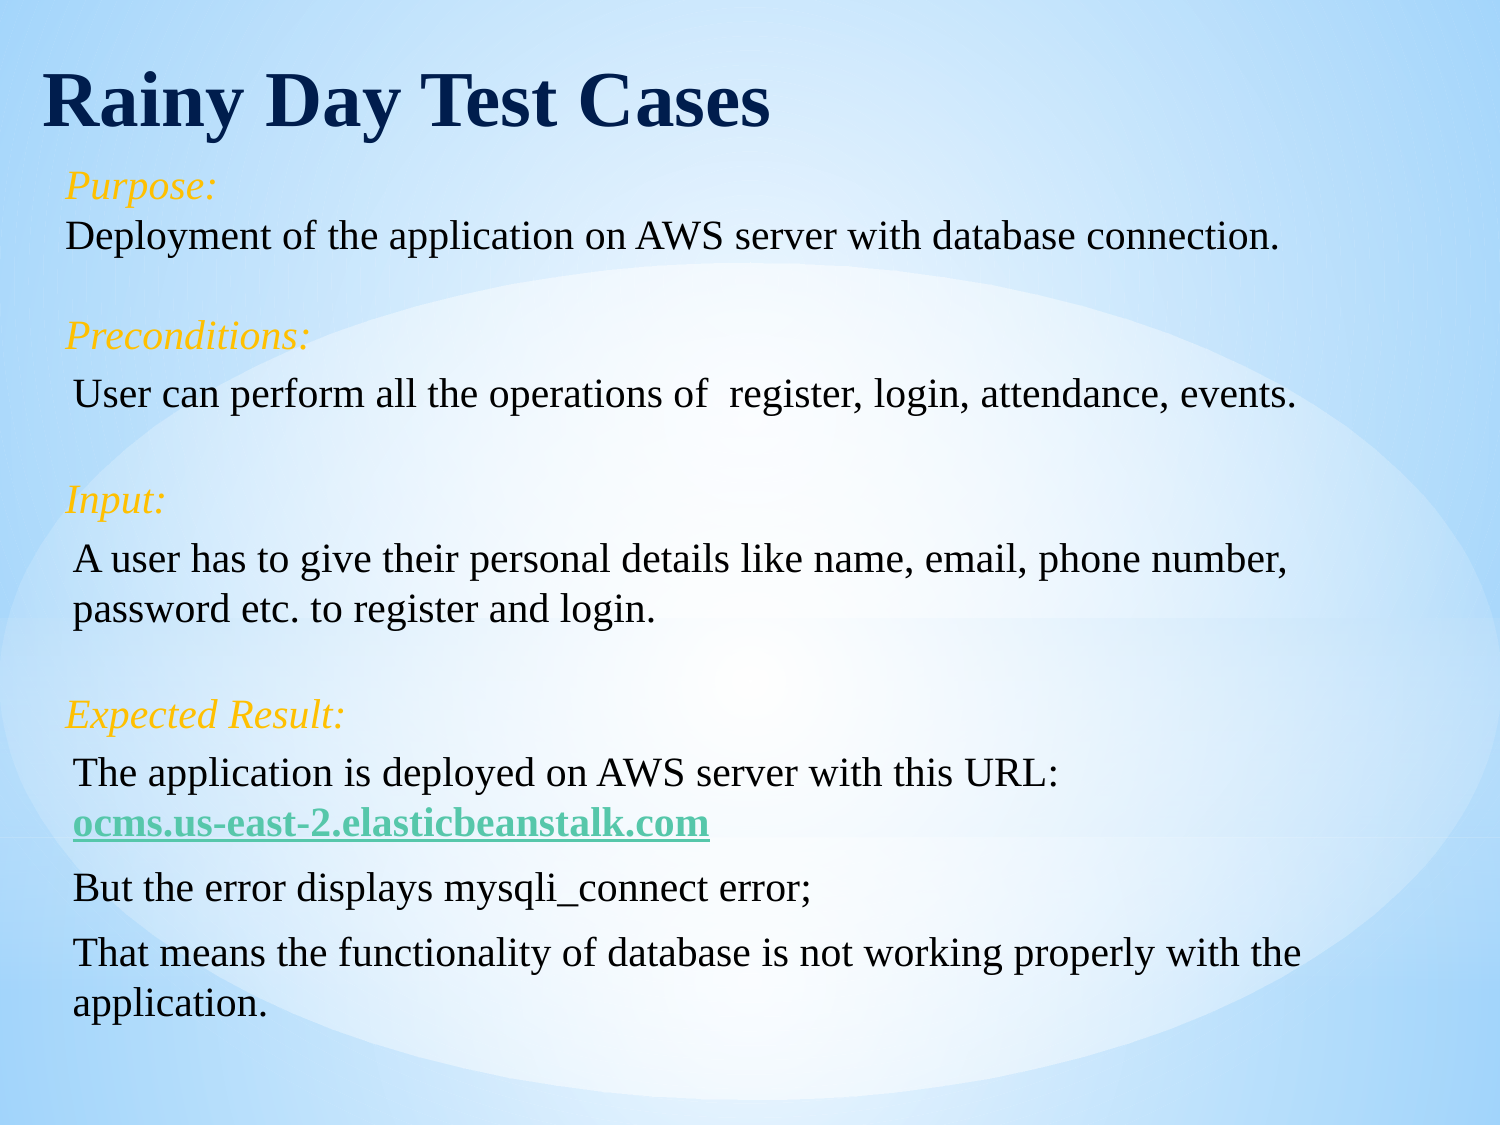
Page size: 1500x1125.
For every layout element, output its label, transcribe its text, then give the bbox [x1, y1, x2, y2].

list Purpose: Deployment of the application on AWS server with database connection. Preconditions: User can perform all the operations of register, login, attendance, events. Input: A user has to give their personal details like name, email, phone number, password etc. to register and login. Expected Result: The application is deployed on AWS server with this URL:ocms.us-east-2.elasticbeanstalk.com But the error displays mysqli_connect error; That means the functionality of database is not working properly with the application. [50, 149, 1425, 1050]
title Rainy Day Test Cases [27, 12, 1253, 150]
